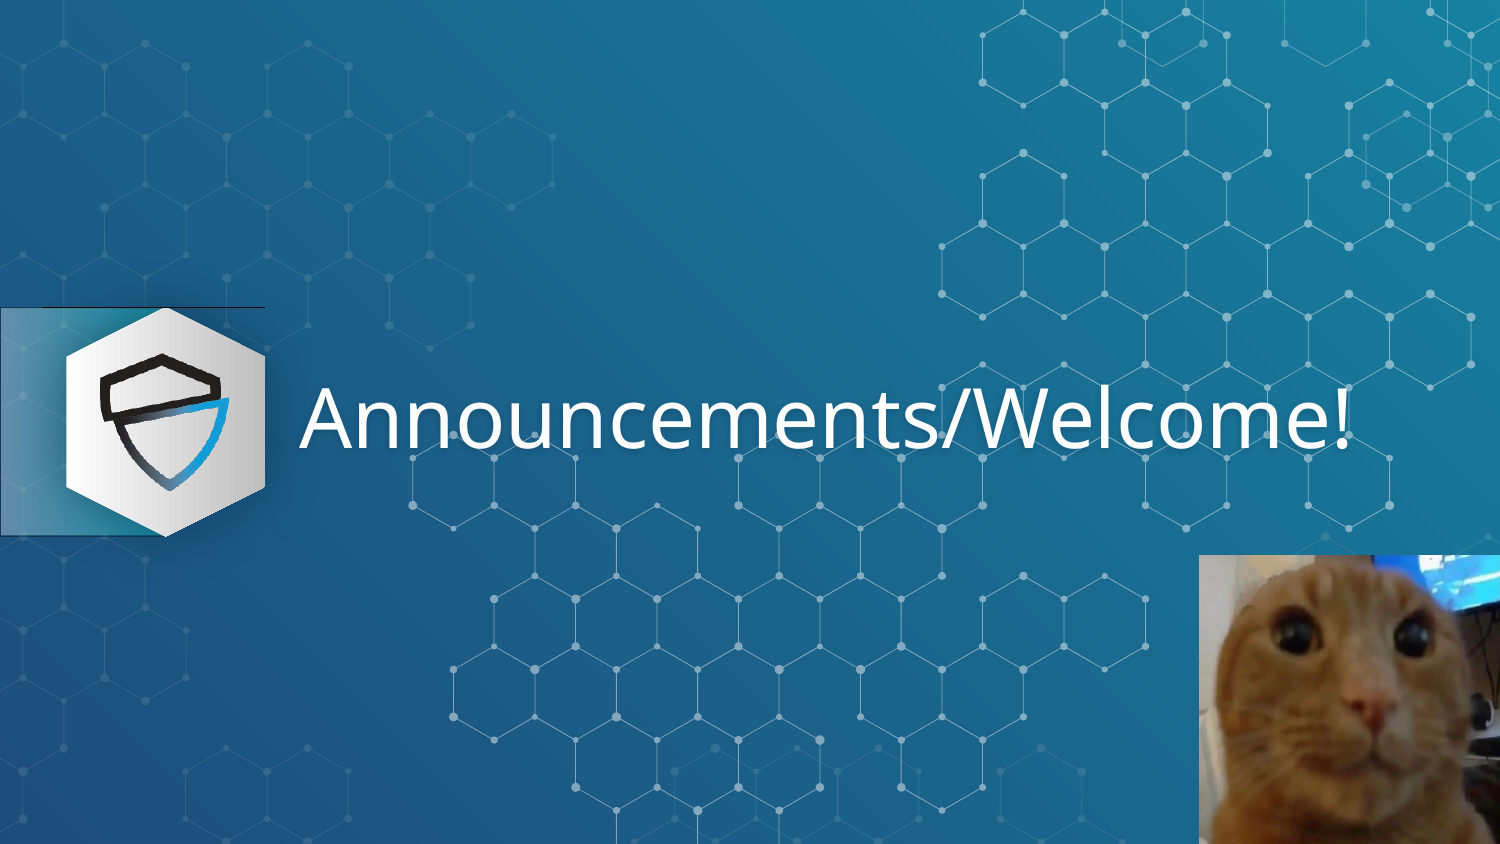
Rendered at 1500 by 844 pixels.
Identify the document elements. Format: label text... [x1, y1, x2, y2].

picture [42, 307, 265, 537]
picture [1199, 555, 1500, 844]
title Announcements/Welcome! [299, 326, 1404, 517]
